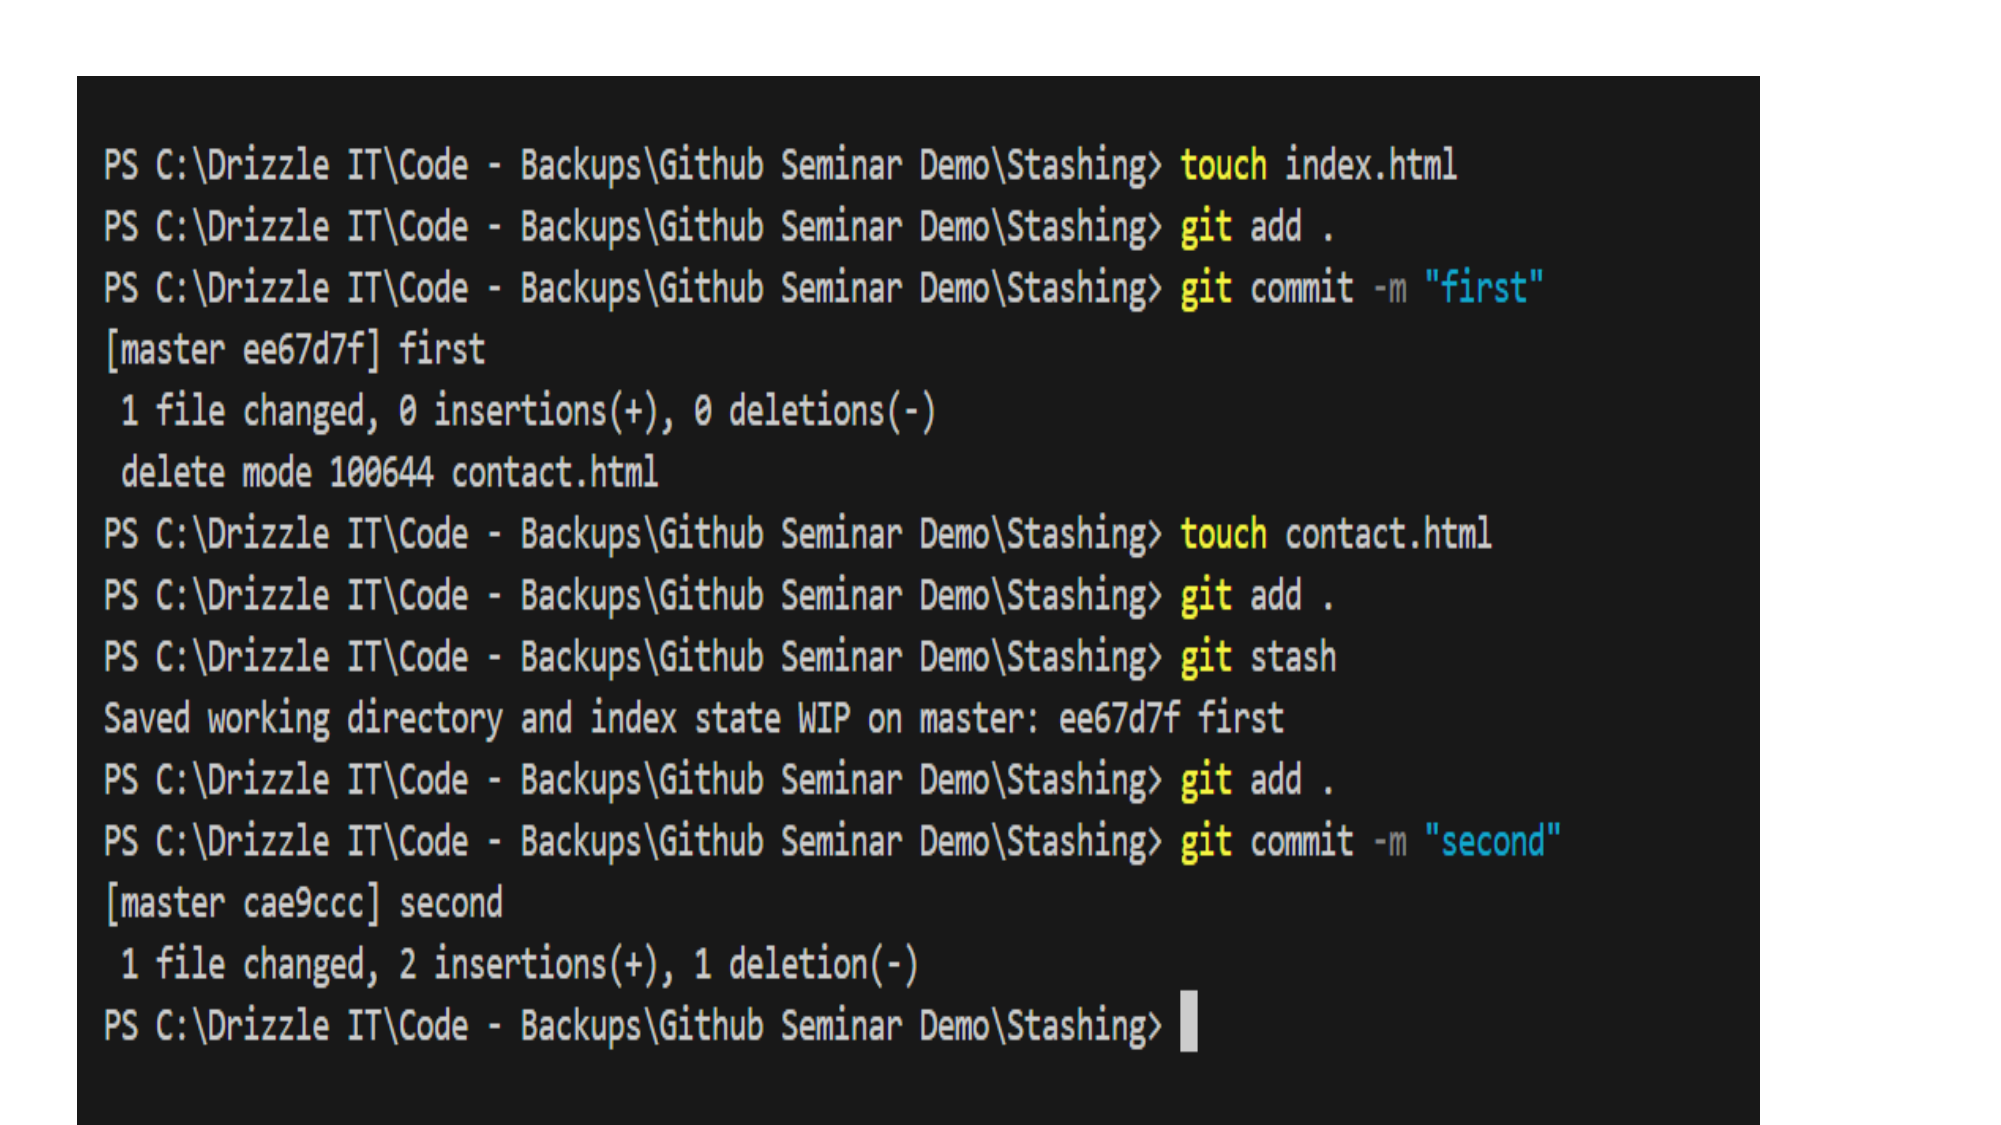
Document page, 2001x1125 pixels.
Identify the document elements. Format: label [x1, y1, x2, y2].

list [77, 76, 1760, 1125]
